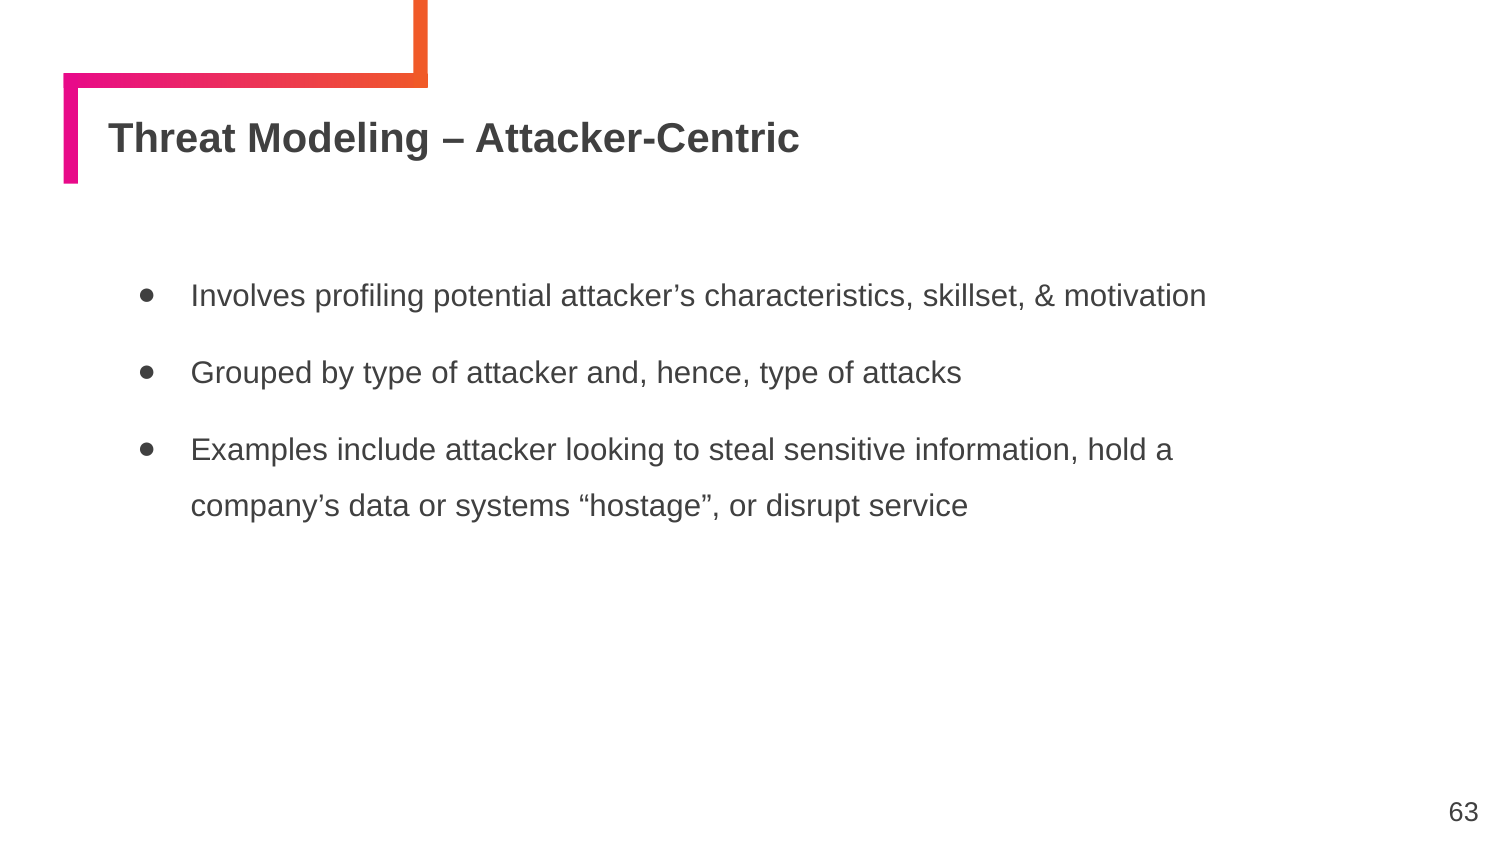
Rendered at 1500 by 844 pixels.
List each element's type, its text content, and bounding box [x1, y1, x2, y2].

title Threat Modeling – Attacker-Centric [100, 117, 1455, 169]
text_box Involves profiling potential attacker’s characteristics, skillset, & motivation Grouped by type of attacker and, hence, type of attacks Examples include attacker looking to steal sensitive information, hold a company’s data or systems “hostage”, or disrupt service [100, 241, 1264, 770]
slide_number 63 [1403, 779, 1494, 844]
